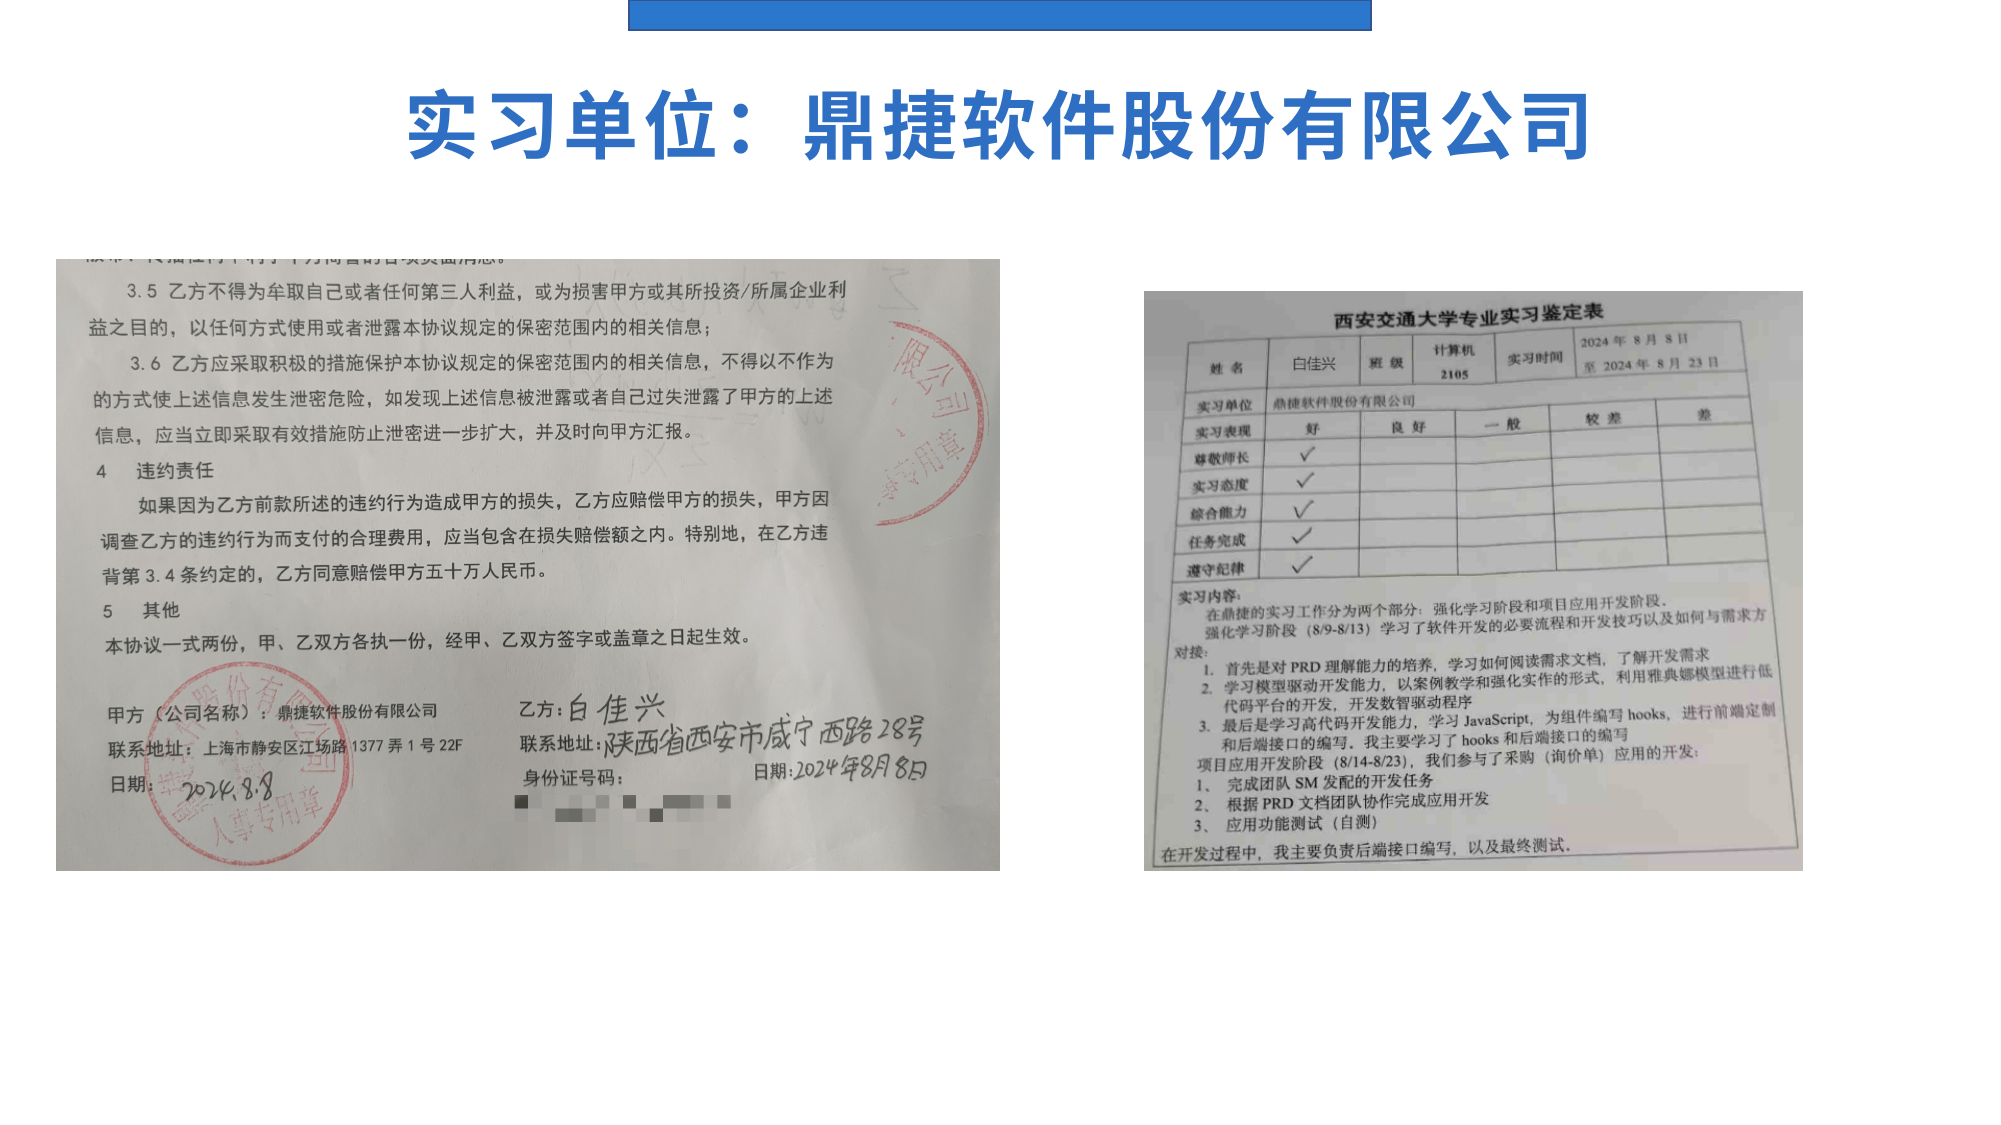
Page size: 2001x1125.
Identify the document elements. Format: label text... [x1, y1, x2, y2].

picture [56, 259, 1000, 871]
picture [1144, 291, 1803, 871]
text_box 实习单位：鼎捷软件股份有限公司 [310, 26, 1690, 176]
